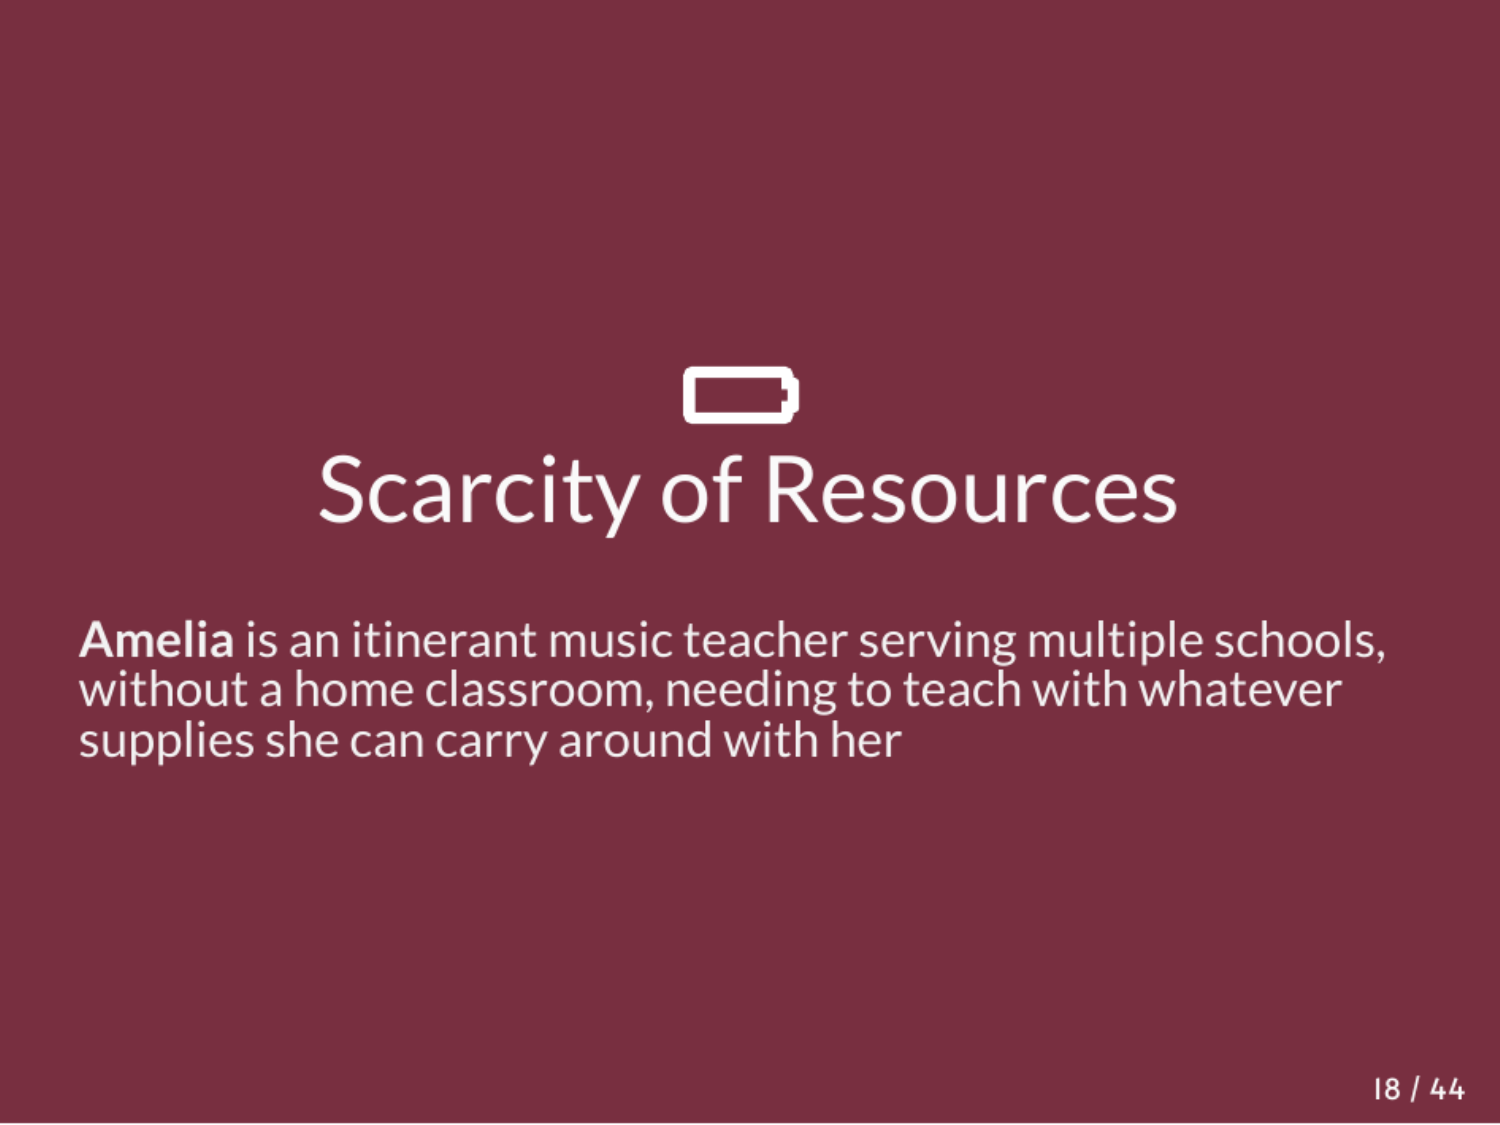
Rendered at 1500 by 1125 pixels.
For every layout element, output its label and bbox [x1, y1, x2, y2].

list [0, 0, 1500, 1125]
